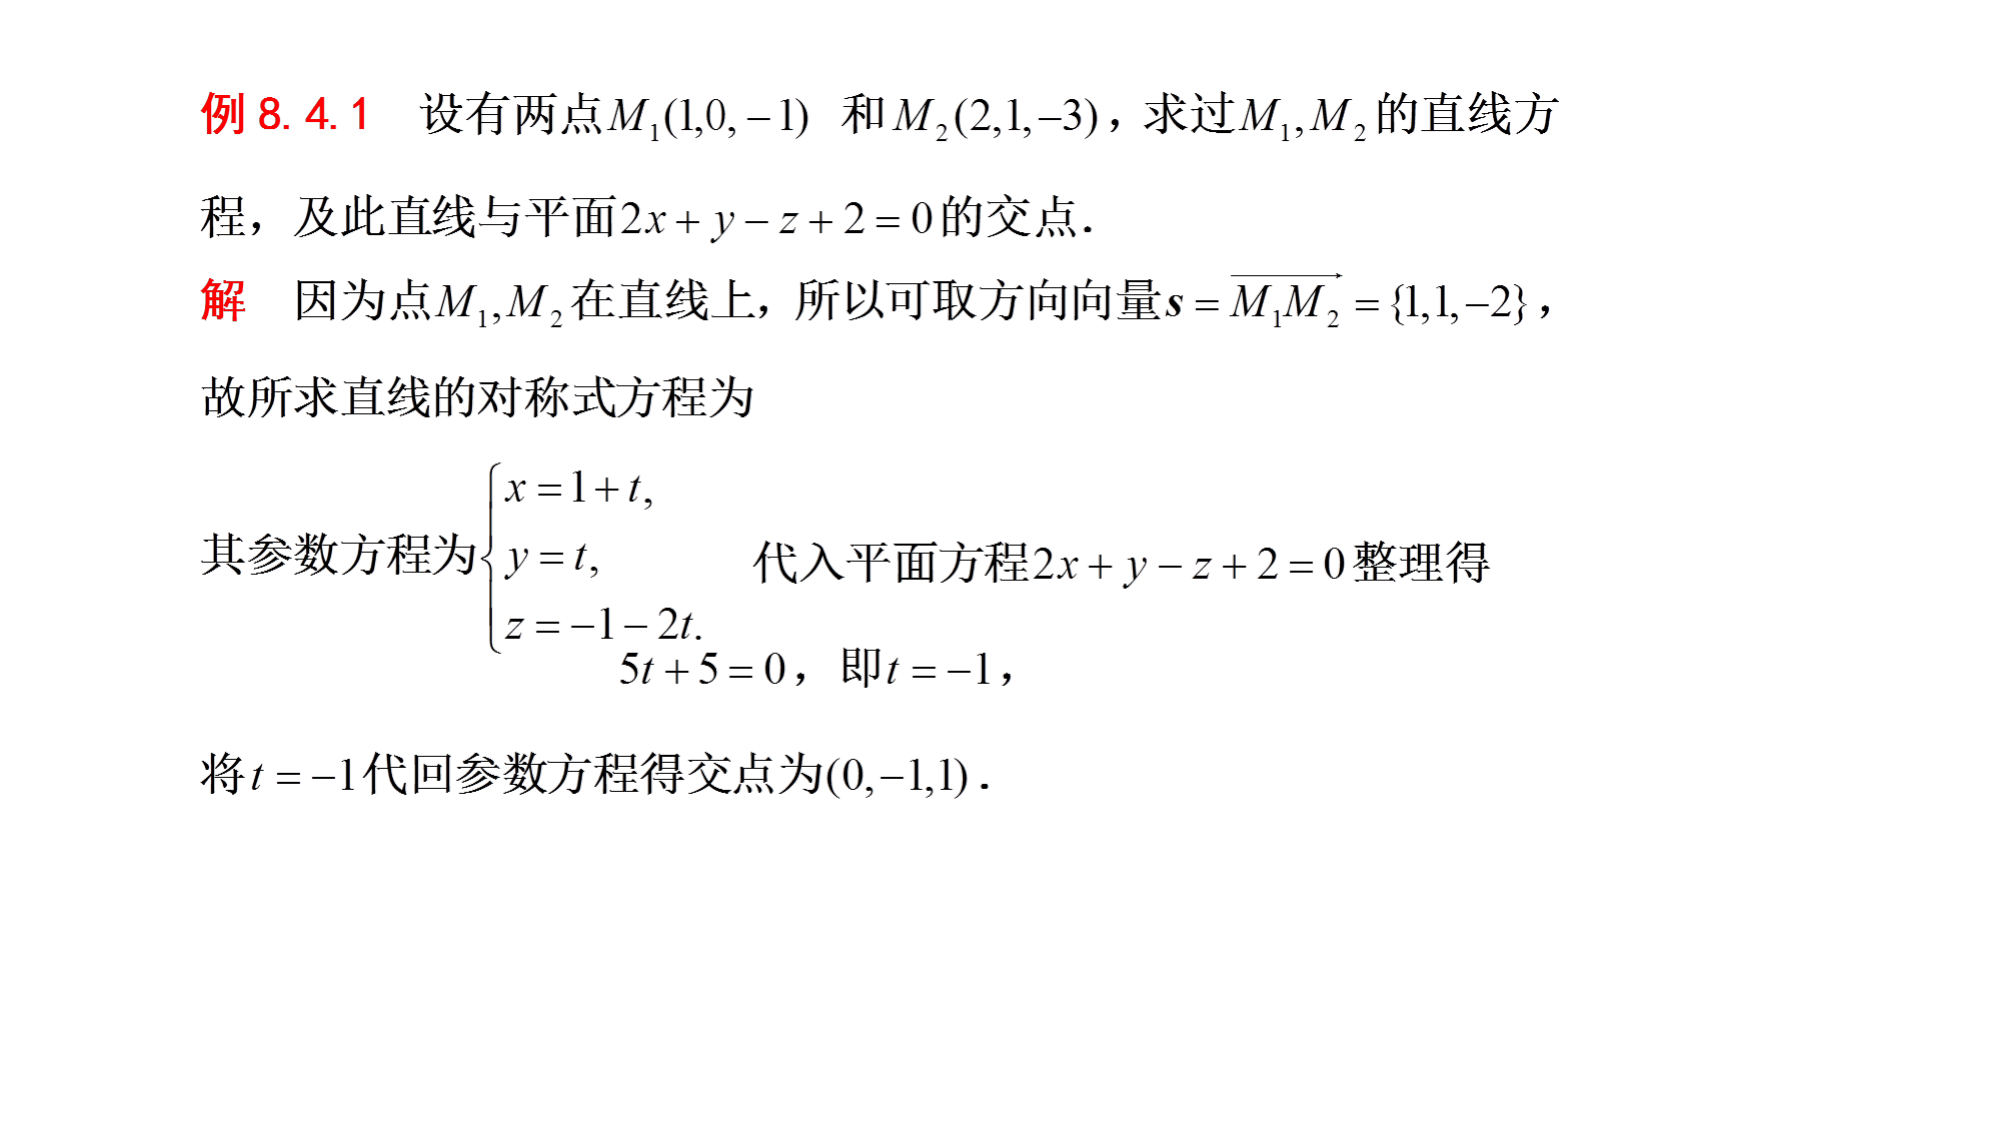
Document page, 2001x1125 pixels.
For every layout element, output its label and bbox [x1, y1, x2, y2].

picture [199, 446, 1567, 820]
picture [199, 66, 1567, 433]
